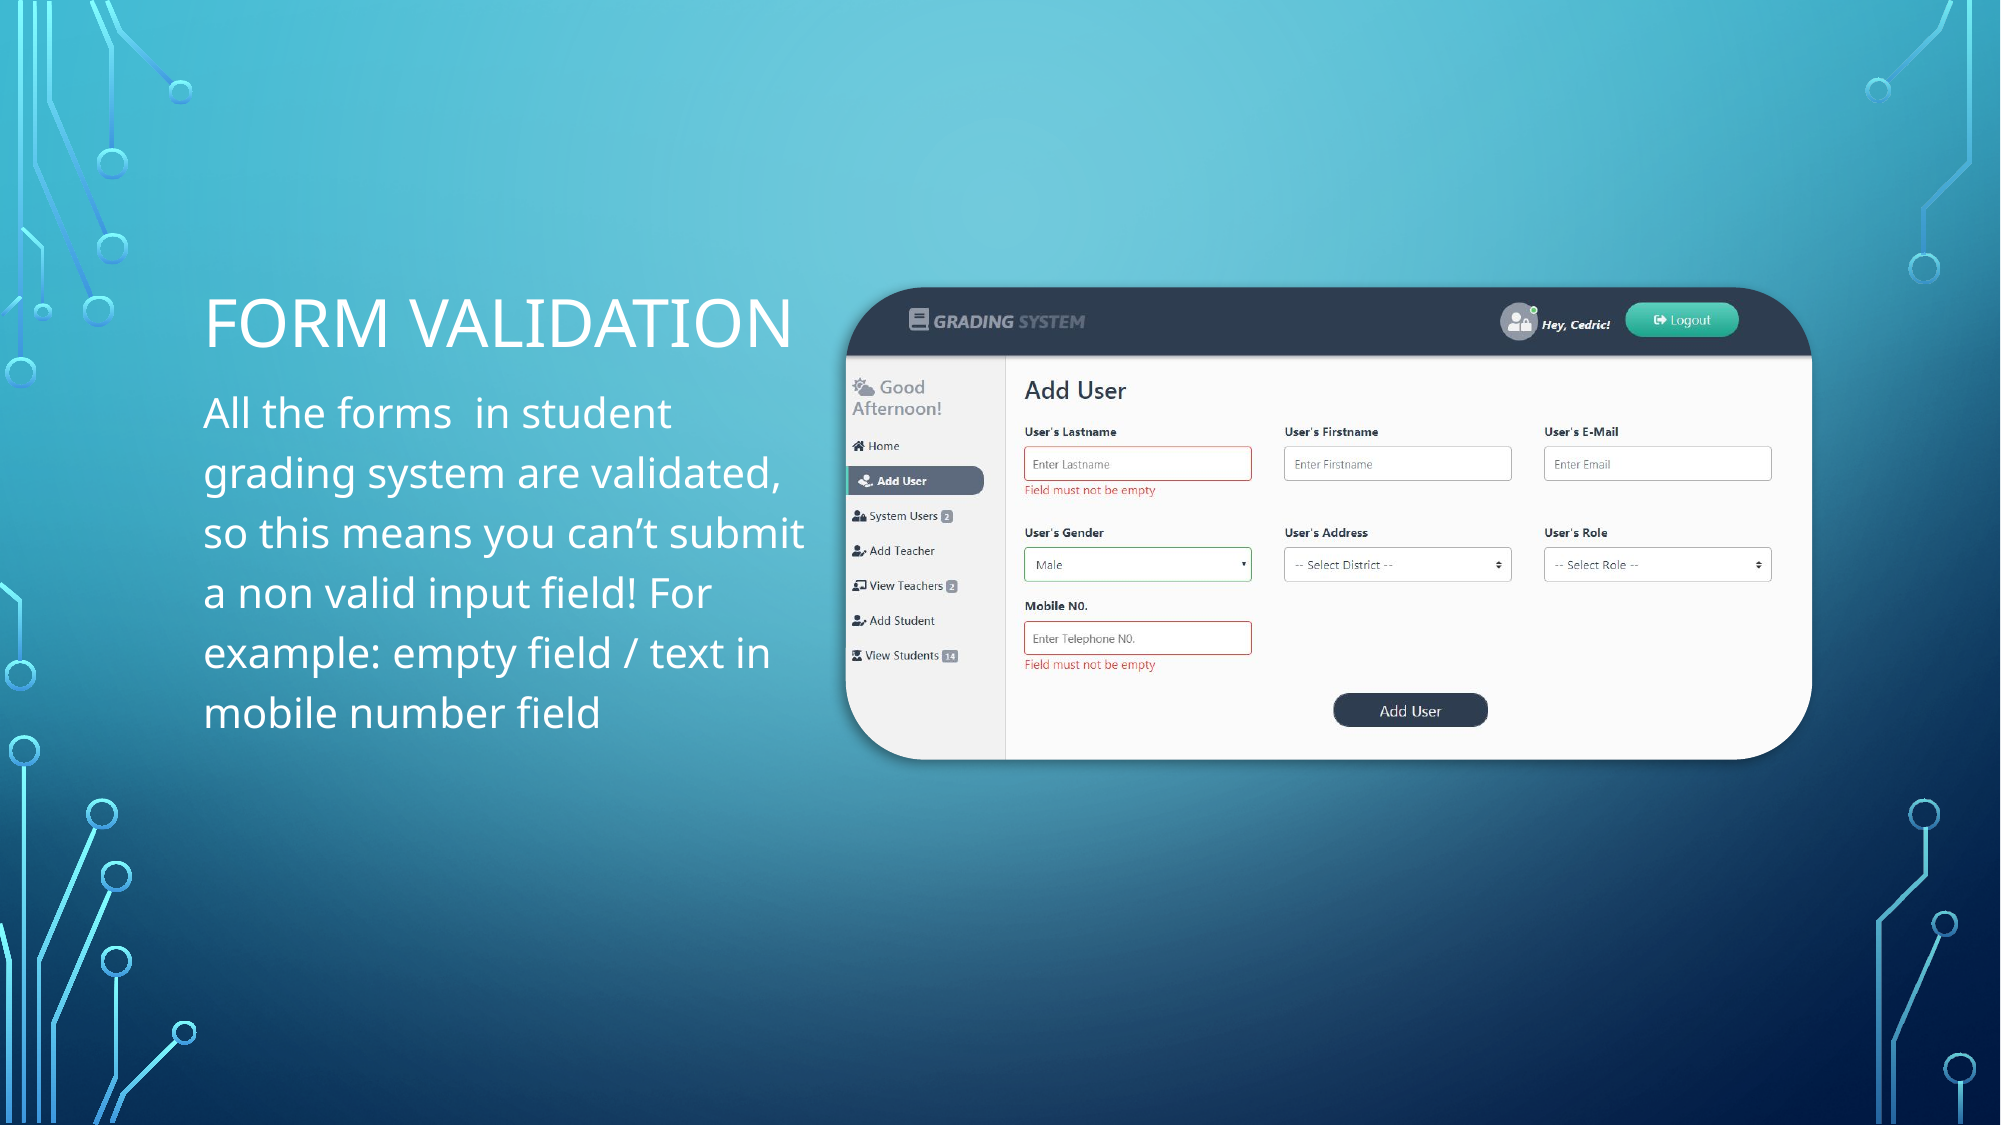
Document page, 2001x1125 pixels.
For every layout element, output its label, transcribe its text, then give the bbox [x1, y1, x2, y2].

title FORM VALIDATION [188, 99, 821, 369]
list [845, 287, 1813, 760]
list All the forms in student grading system are validated, so this means you can’t submit a non valid input field! For example: empty field / text in mobile number field [188, 369, 821, 950]
